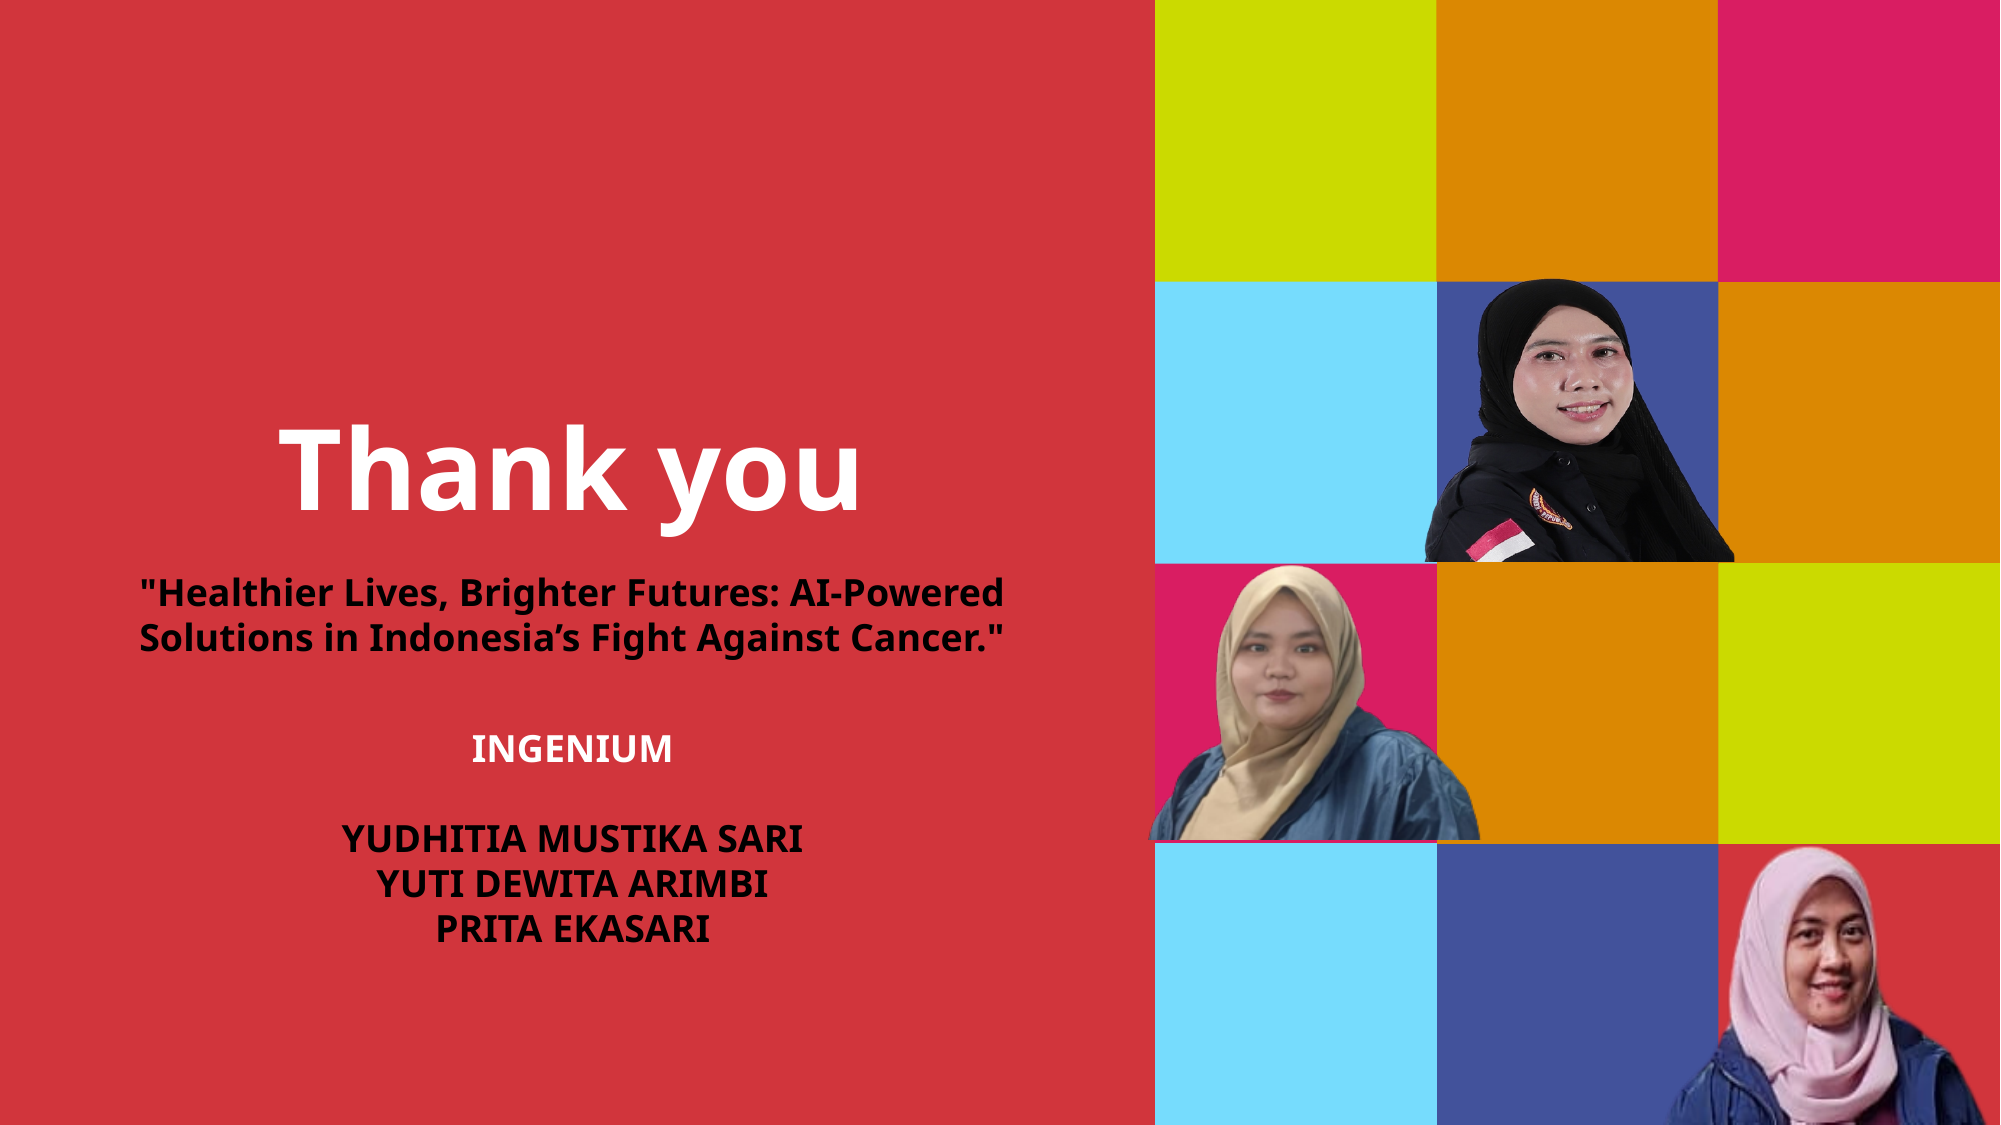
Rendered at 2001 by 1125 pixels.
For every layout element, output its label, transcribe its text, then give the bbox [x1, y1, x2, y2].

text_box [1066, 553, 1525, 841]
text_box [1652, 838, 2000, 1125]
text_box INGENIUM YUDHITIA MUSTIKA SARI YUTI DEWITA ARIMBI PRITA EKASARI [72, 717, 1073, 958]
text_box [1387, 255, 1735, 563]
text_box "Healthier Lives, Brighter Futures: AI-Powered Solutions in Indonesia’s Fight Against Cancer." [72, 562, 1073, 667]
title Thank you [118, 383, 1025, 536]
